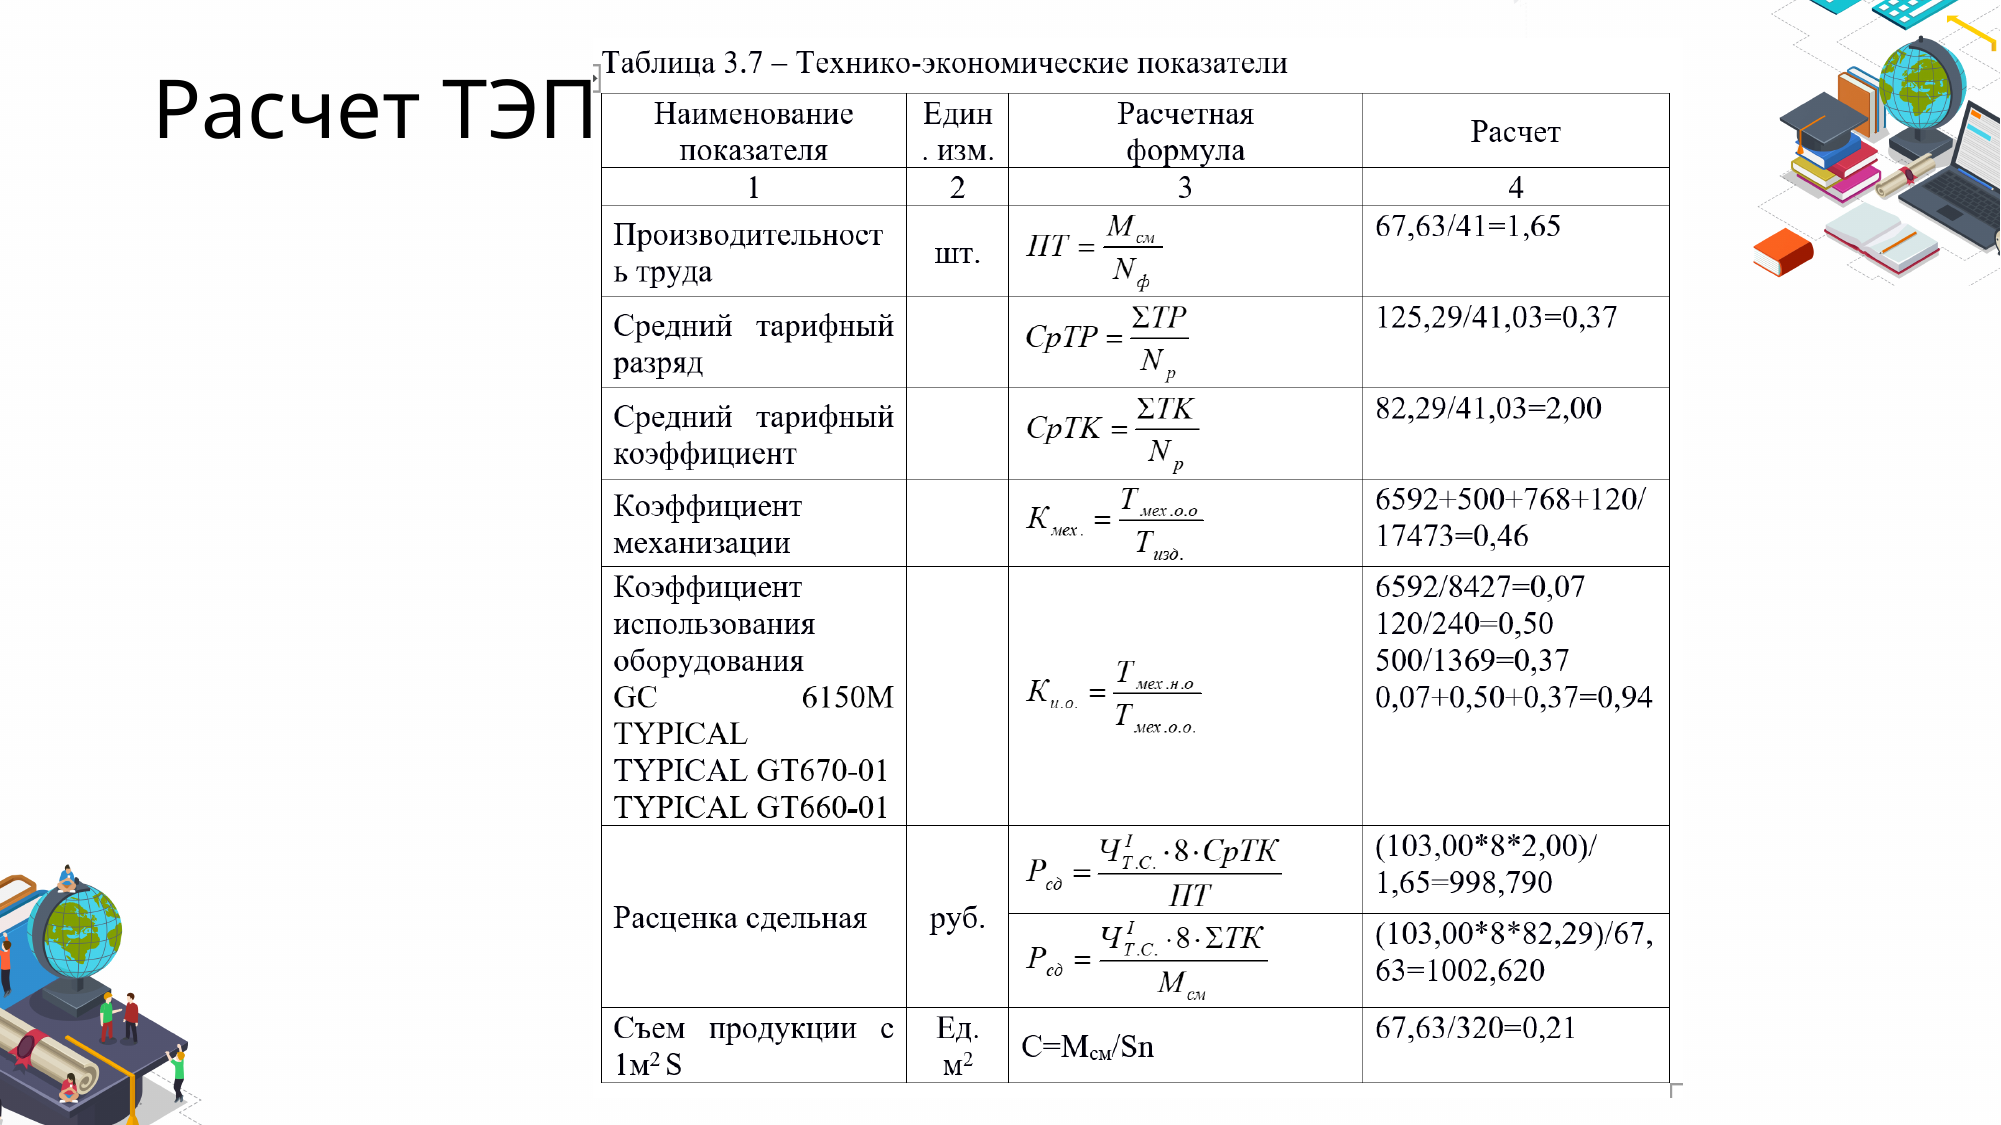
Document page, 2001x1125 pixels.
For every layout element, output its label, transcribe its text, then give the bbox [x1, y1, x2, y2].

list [593, 38, 1683, 1098]
picture [0, 0, 2000, 1125]
title Расчет ТЭП [1683, 59, 1863, 164]
title Расчет ТЭП [137, 59, 593, 164]
